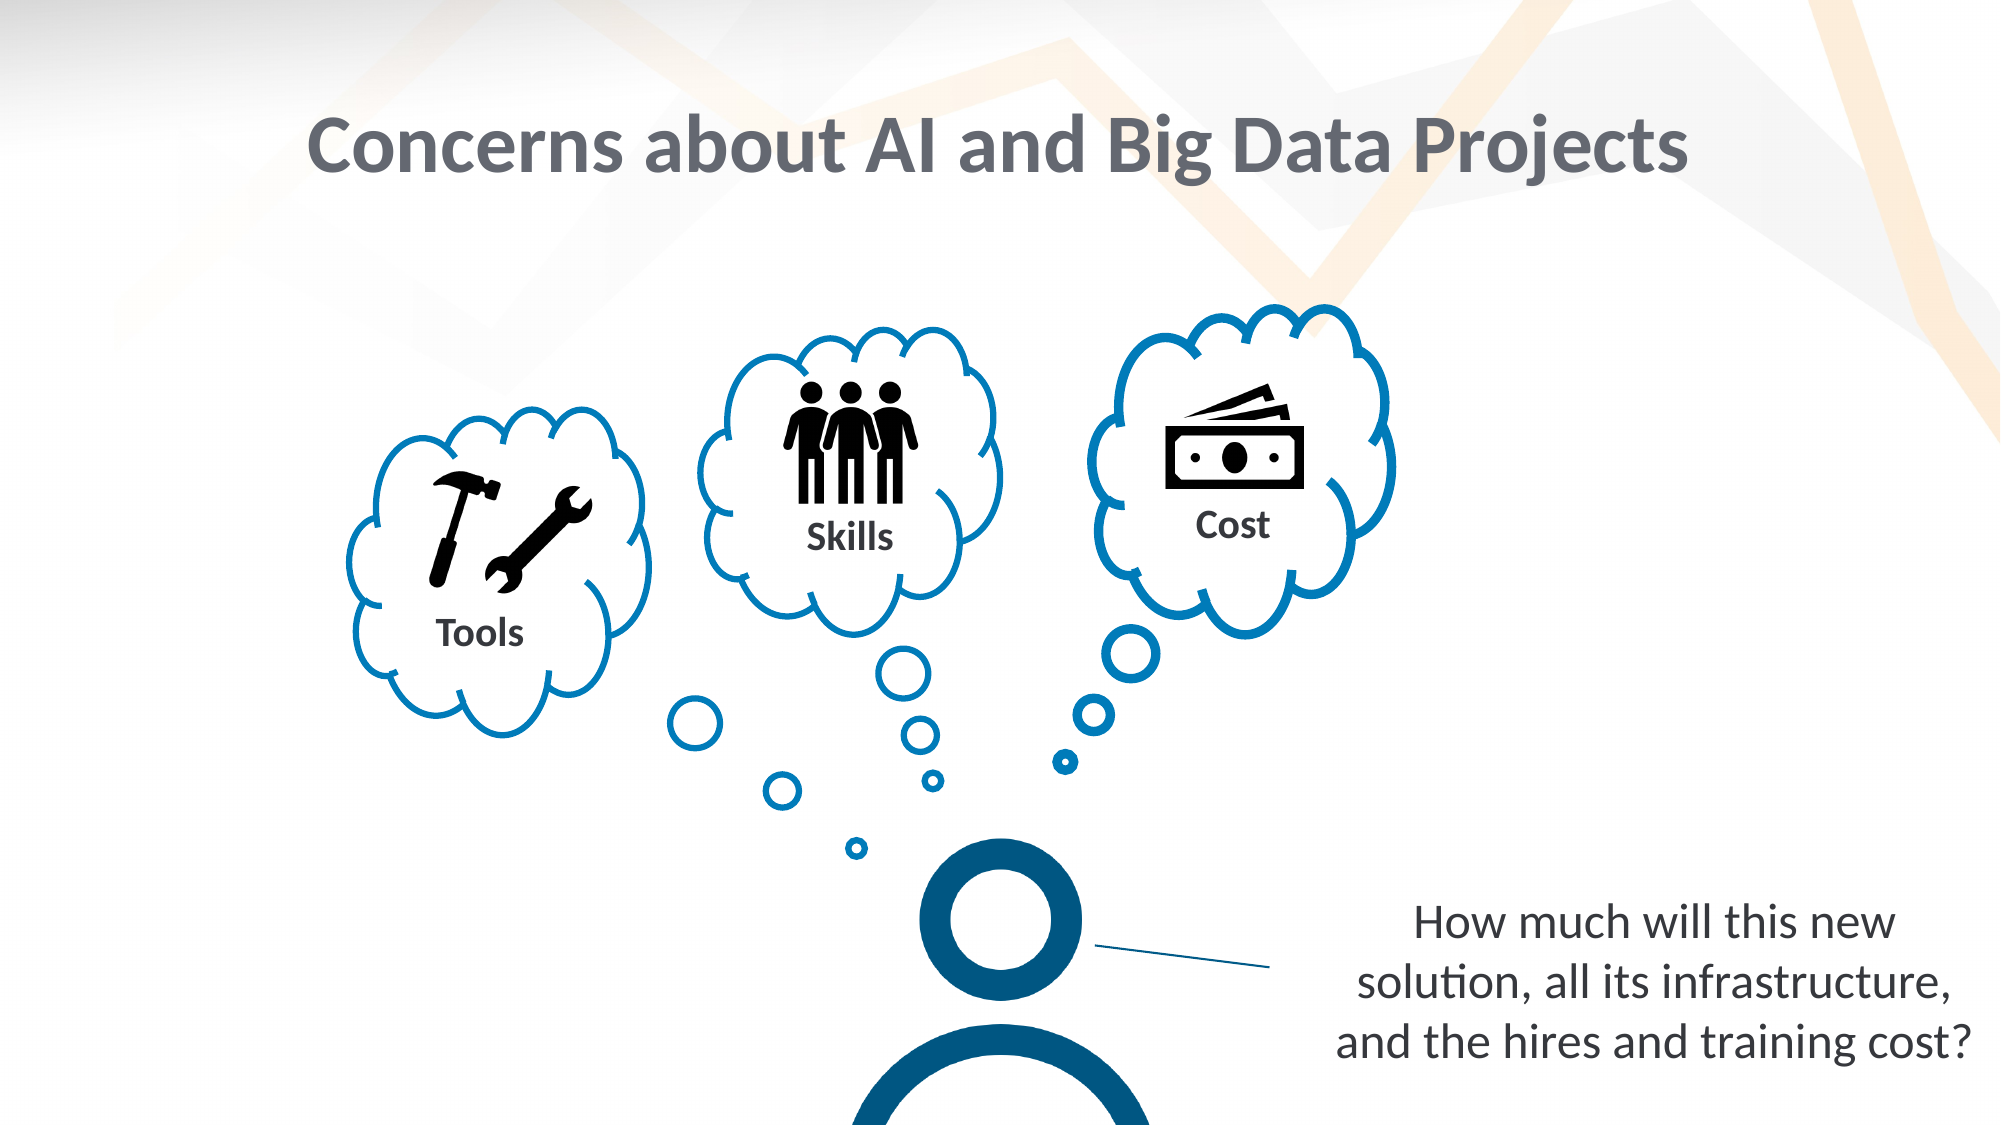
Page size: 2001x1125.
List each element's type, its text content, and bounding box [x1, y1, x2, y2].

title Concerns about AI and Big Data Projects [55, 70, 1943, 222]
picture [0, 0, 2001, 1125]
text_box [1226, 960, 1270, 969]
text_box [700, 328, 1000, 634]
text_box How much will this new solution, all its infrastructure, and the hires and training cost? [1309, 889, 2000, 1068]
picture [887, 1056, 1115, 1125]
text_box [330, 408, 649, 735]
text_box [1083, 307, 1392, 634]
